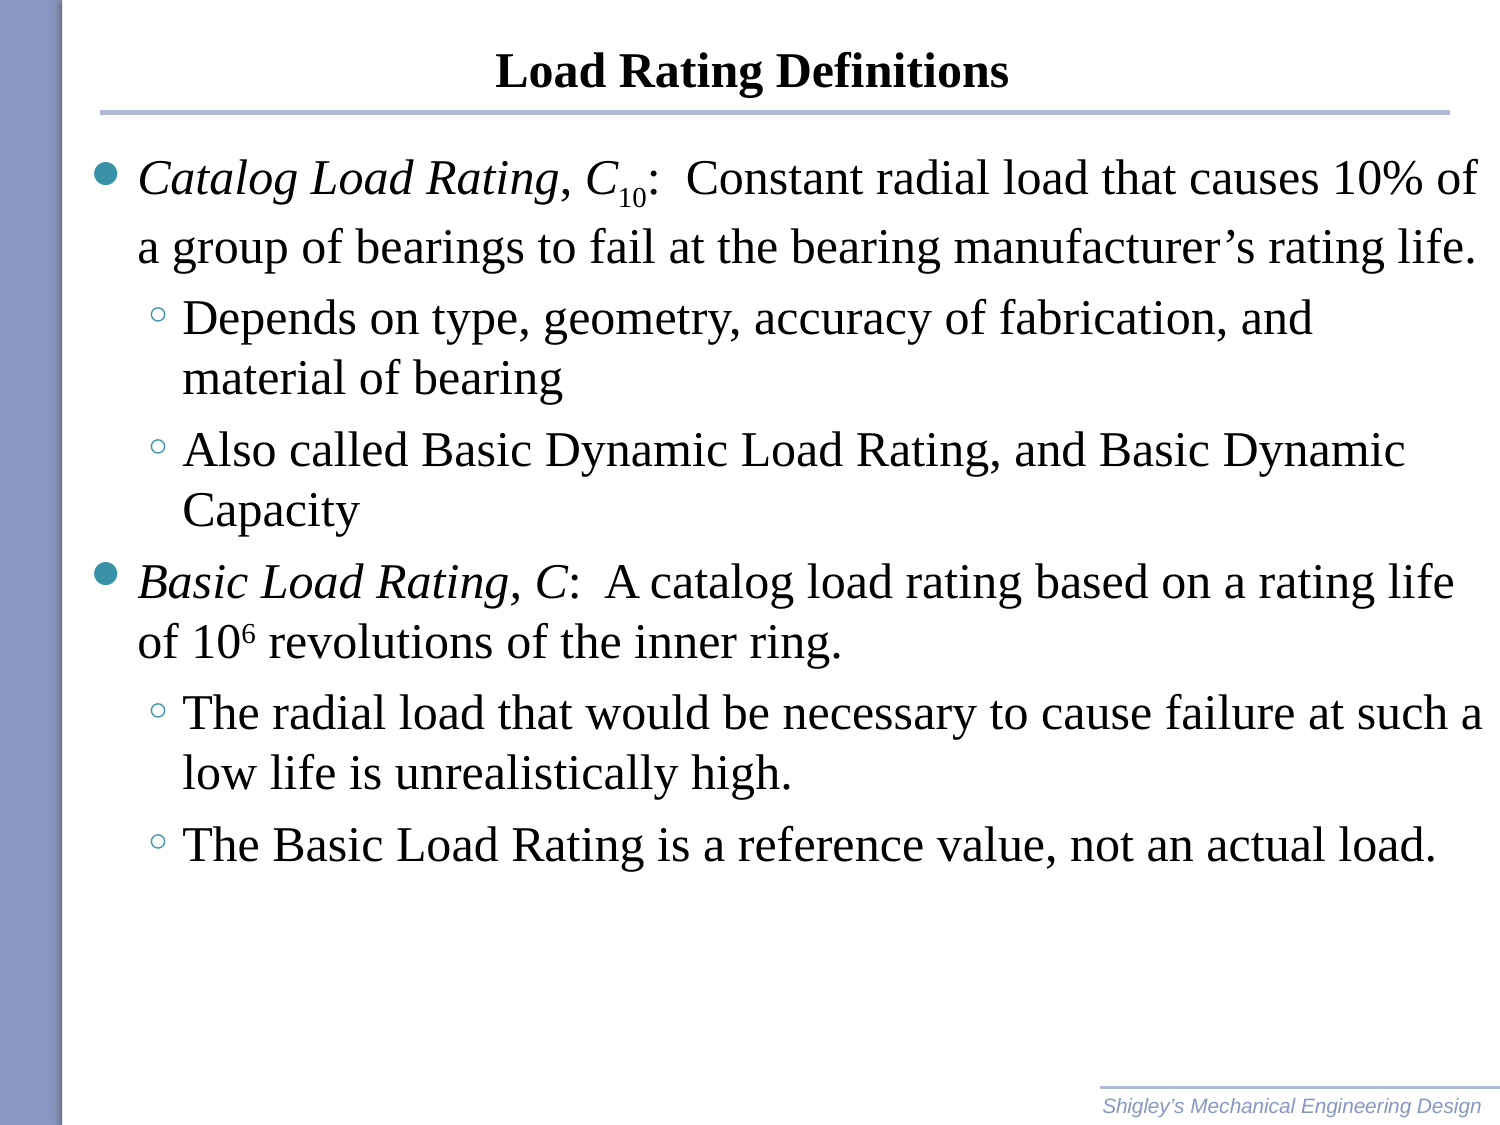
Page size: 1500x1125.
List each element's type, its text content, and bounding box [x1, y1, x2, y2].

list Catalog Load Rating, C10: Constant radial load that causes 10% of a group of bearings to fail at the bearing manufacturer’s rating life. Depends on type, geometry, accuracy of fabrication, and material of bearing Also called Basic Dynamic Load Rating, and Basic Dynamic Capacity Basic Load Rating, C: A catalog load rating based on a rating life of 106 revolutions of the inner ring. The radial load that would be necessary to cause failure at such a low life is unrealistically high. The Basic Load Rating is a reference value, not an actual load. [62, 137, 1500, 1075]
footer Shigley’s Mechanical Engineering Design [1087, 1074, 1500, 1125]
title Load Rating Definitions [137, 30, 1368, 106]
